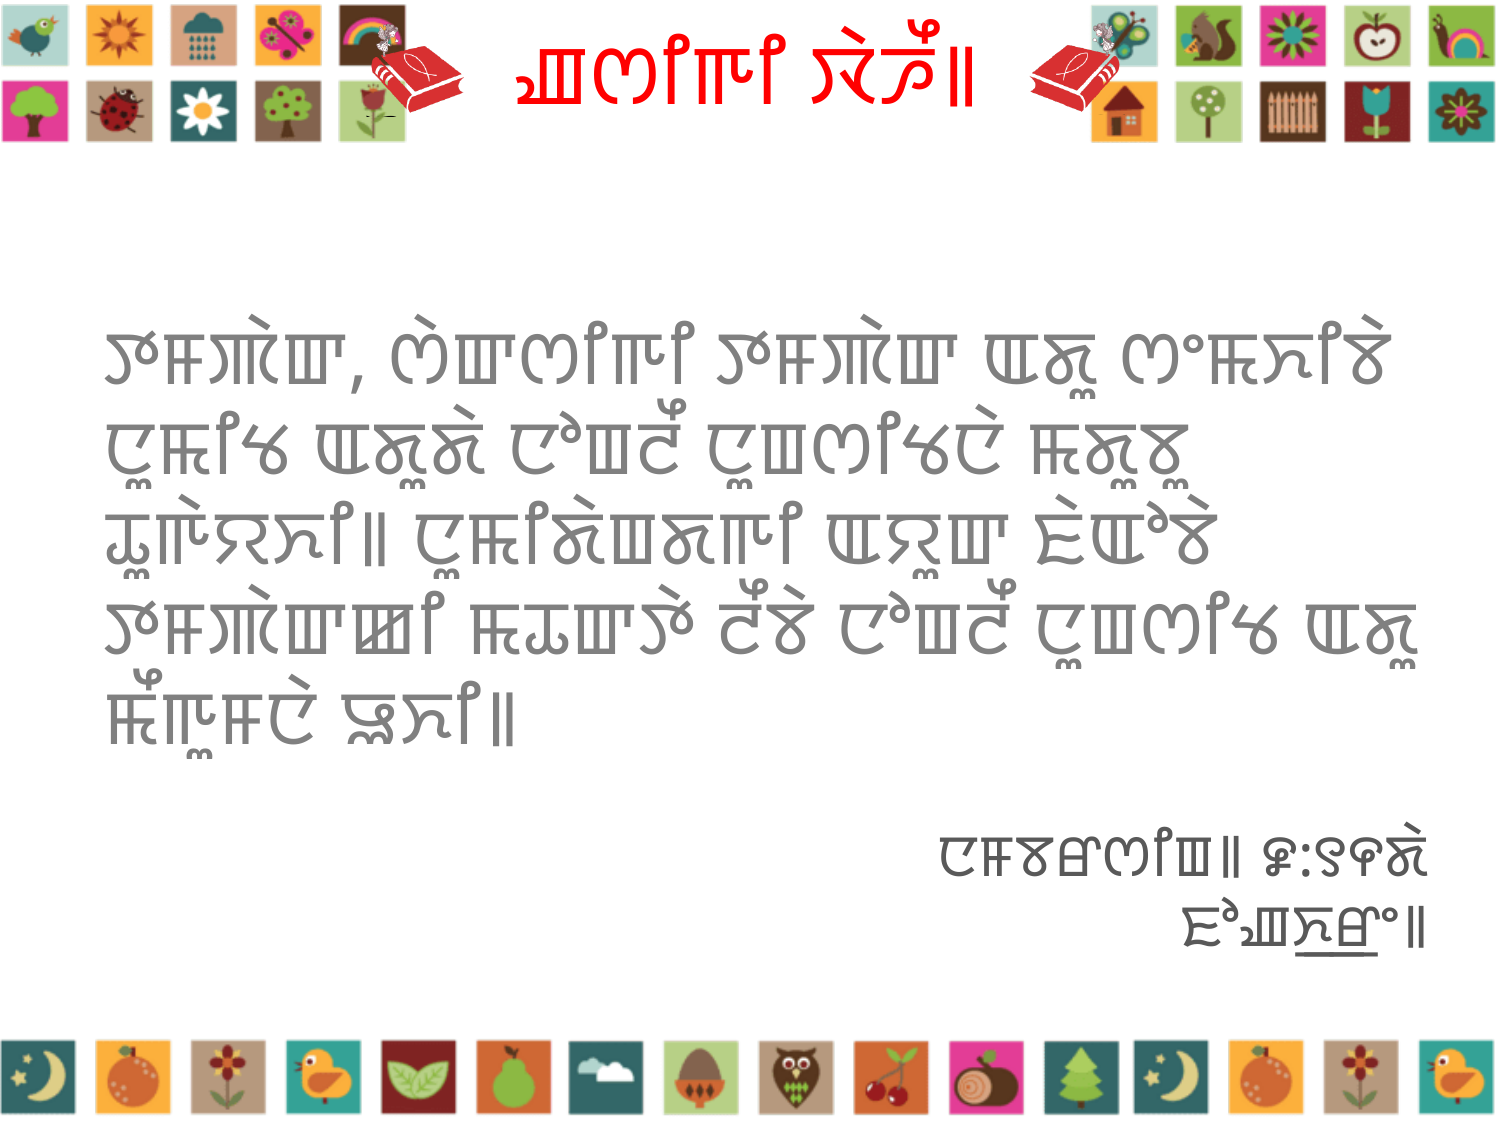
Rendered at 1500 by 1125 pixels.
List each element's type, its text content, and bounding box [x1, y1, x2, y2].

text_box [0, 1028, 1500, 1118]
text_box ꯉꯁꯤꯒꯤ ꯋꯥꯍꯩ꯫ [425, 13, 1078, 129]
picture [998, 3, 1500, 150]
text_box ꯇꯝꯄꯥꯛ, ꯁꯥꯛꯁꯤꯒꯤ ꯇꯝꯄꯥꯛ ꯑꯗꯨ ꯁꯦꯃꯈꯤꯕꯥ ꯅꯨꯃꯤꯠ ꯑꯗꯨꯗꯥ ꯅꯣꯡꯂꯩ ꯅꯨꯡꯁꯤꯠꯅꯥ ꯃꯗꯨꯕꯨ ꯊꯨꯒꯥꯌꯈꯤ꯫ ꯅꯨꯃꯤꯗꯥꯡꯗꯒꯤ ꯑꯌꯨꯛ ꯐꯥꯑꯣꯕꯥ ꯇꯝꯄꯥꯛꯀꯤ ꯃꯊꯛꯇꯥ ꯂꯩꯕꯥ ꯅꯣꯡꯂꯩ ꯅꯨꯡꯁꯤꯠ ꯑꯗꯨ ꯃꯩꯒꯨꯝꯅꯥ ꯎꯈꯤ꯫ [88, 302, 1436, 768]
picture [0, 3, 496, 150]
text_box ꯅꯝꯕꯔꯁꯤꯡ꯫ ꯹:꯱꯵ꯗꯥ ꯐꯣꯉꯈ꯭ꯔꯦ꯫ [812, 811, 1444, 966]
